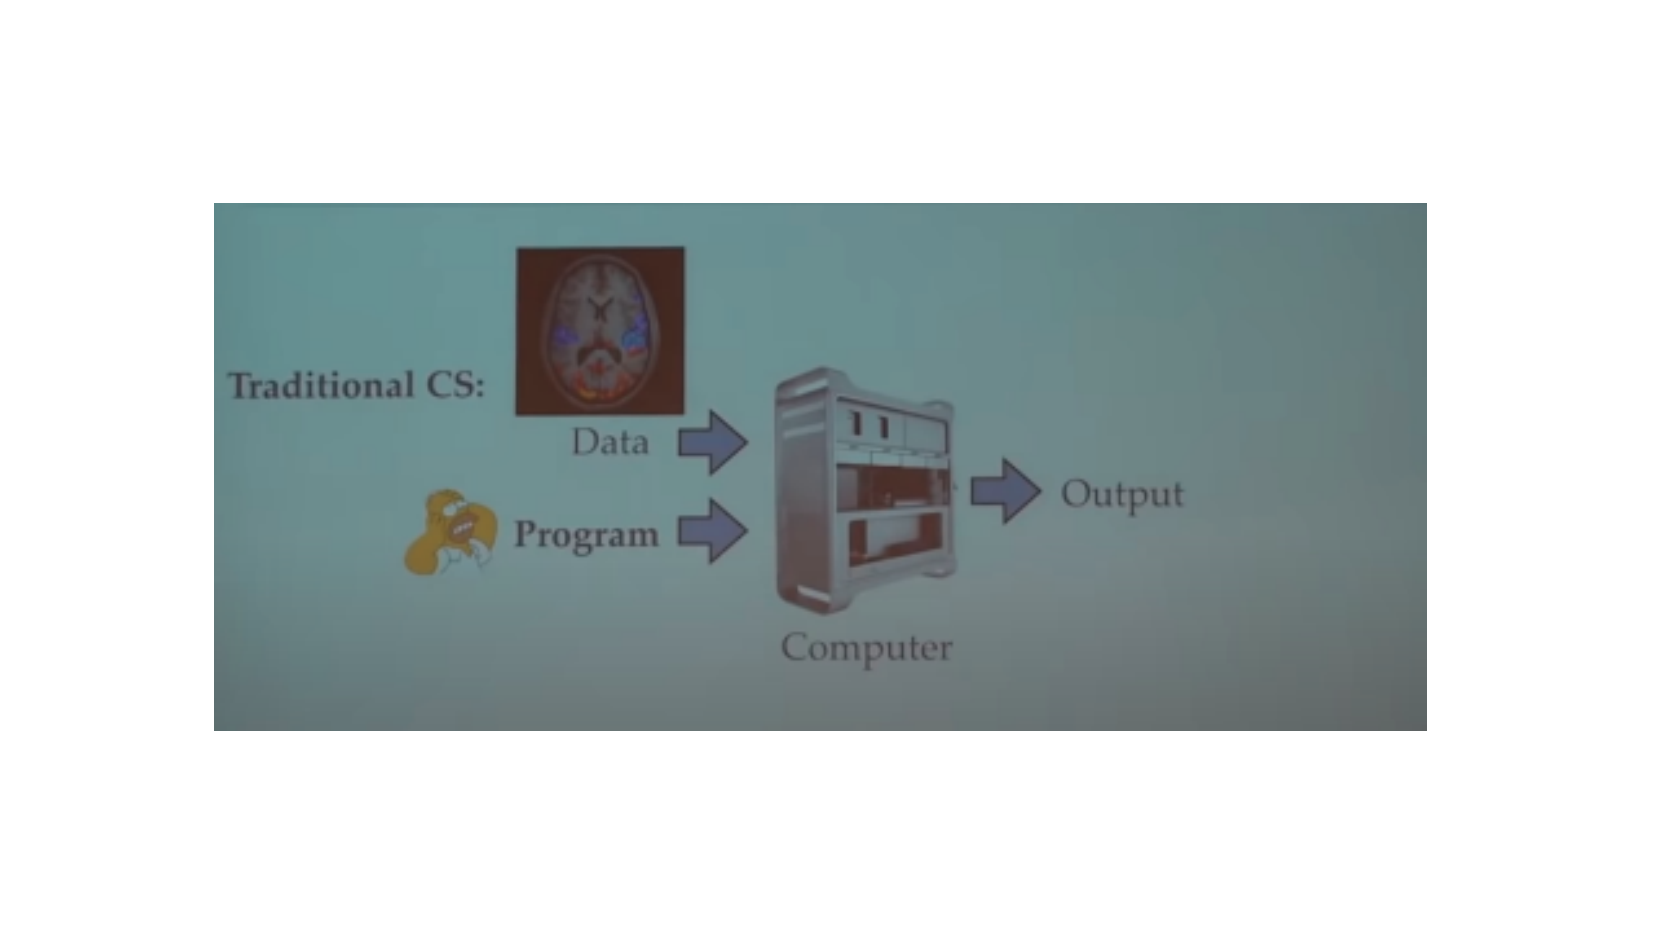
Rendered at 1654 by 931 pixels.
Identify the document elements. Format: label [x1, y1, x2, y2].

picture [214, 203, 1427, 732]
